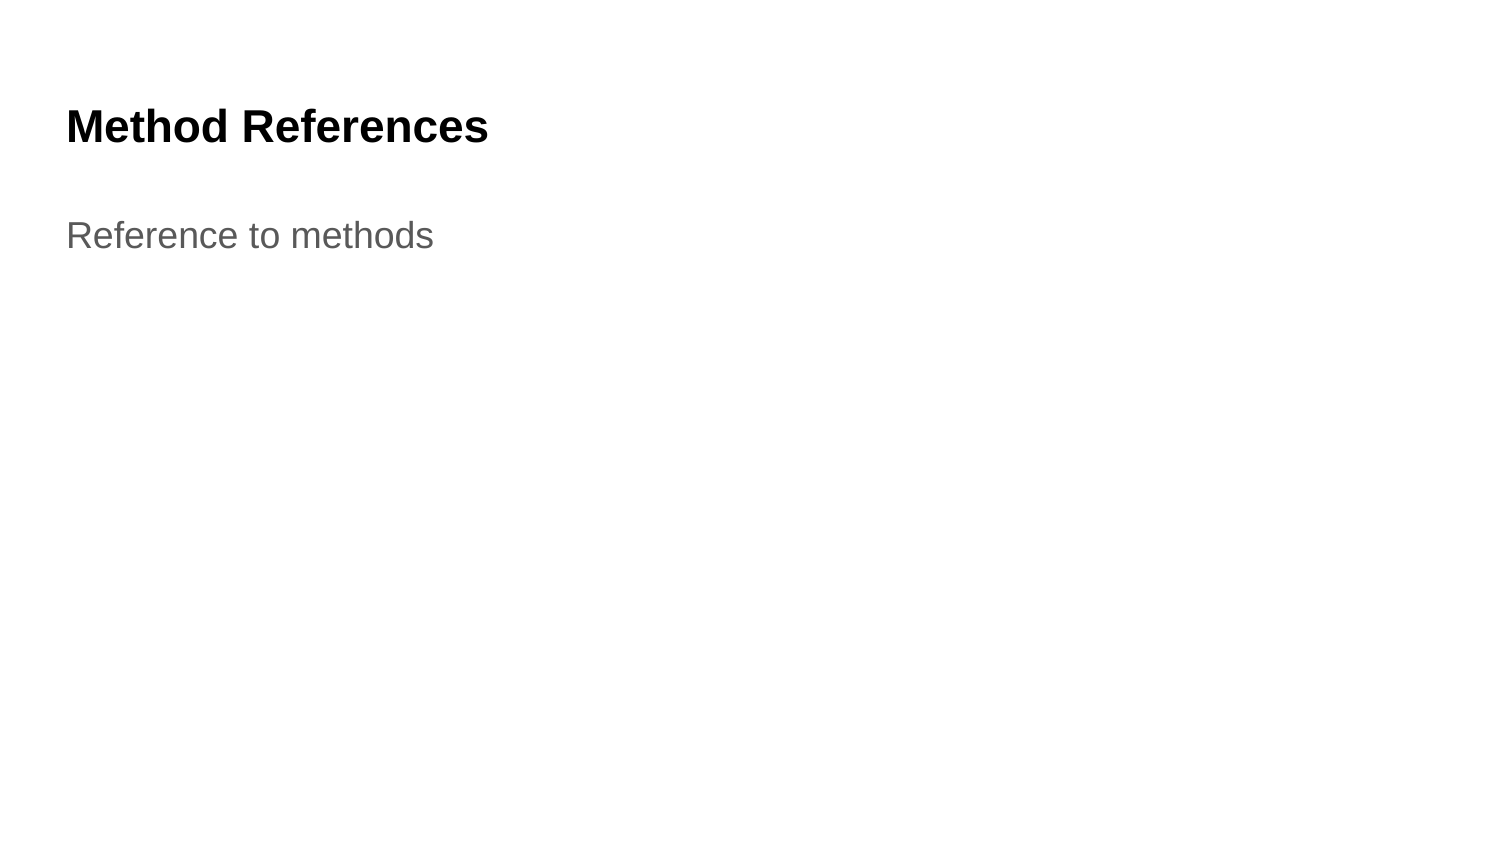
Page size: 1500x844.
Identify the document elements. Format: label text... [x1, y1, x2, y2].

title Method References [51, 72, 1449, 167]
list Reference to methods [51, 189, 1449, 750]
